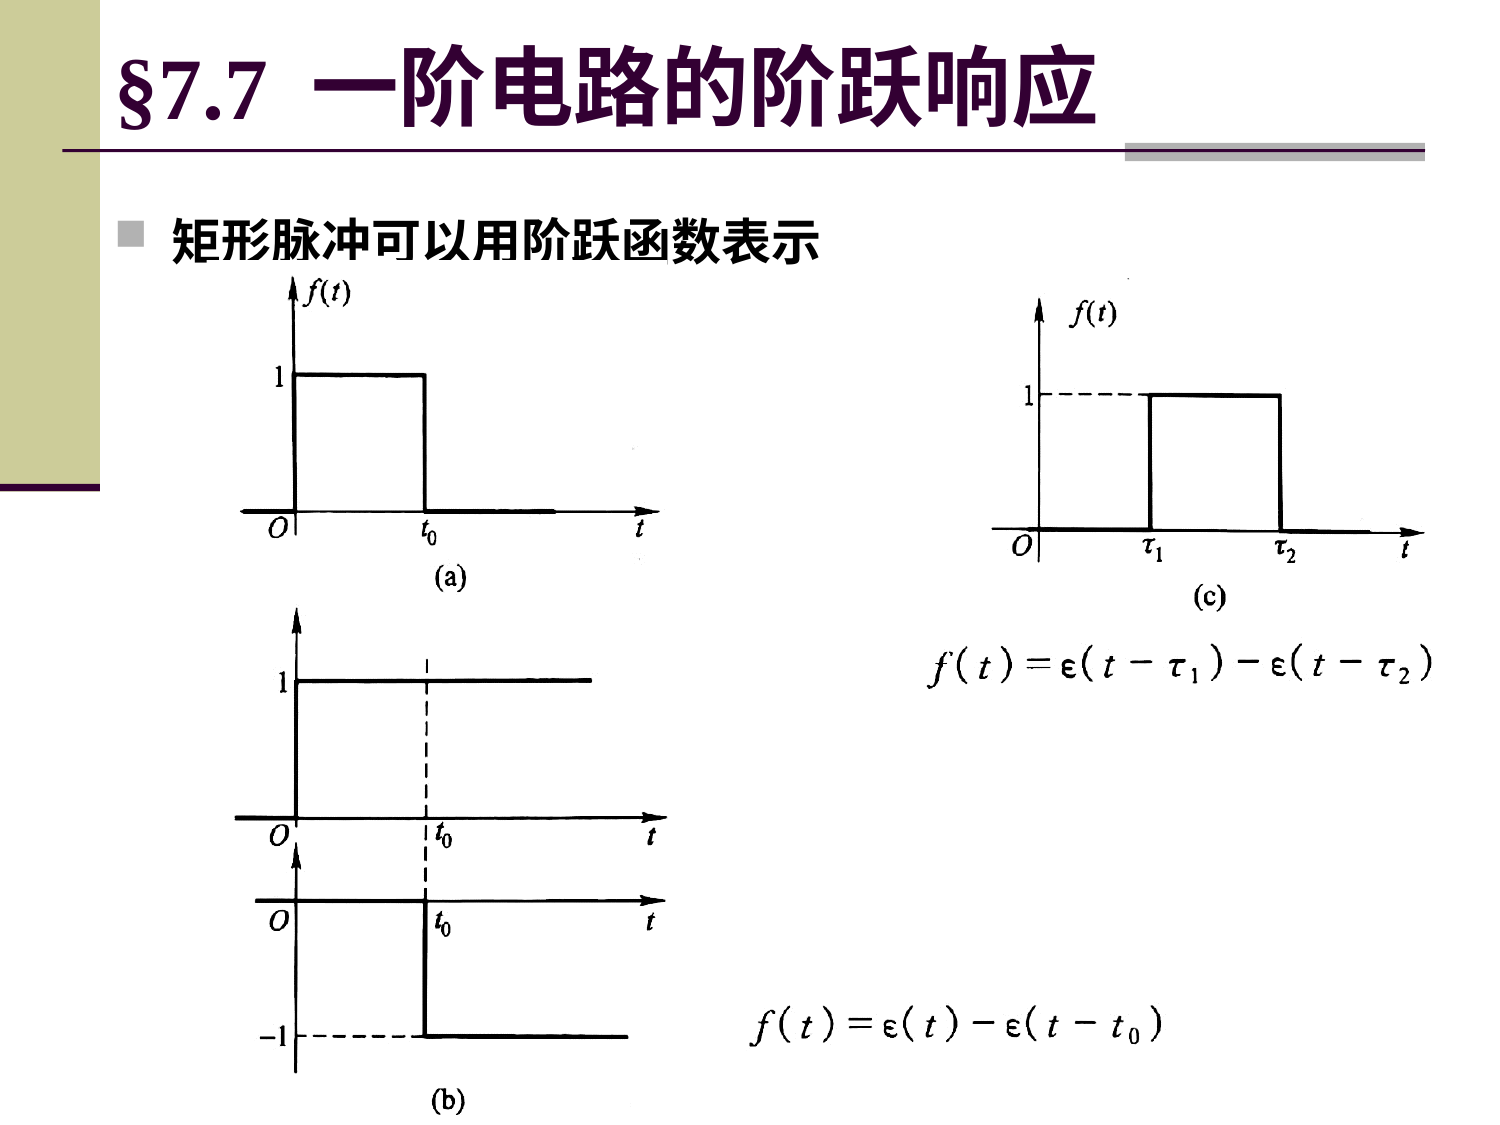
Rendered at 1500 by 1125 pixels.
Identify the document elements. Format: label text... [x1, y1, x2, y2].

picture [692, 999, 1236, 1059]
picture [915, 628, 1459, 693]
picture [206, 260, 668, 598]
picture [214, 600, 688, 1125]
picture [970, 278, 1444, 622]
text_box §7.7 一阶电路的阶跃响应 [100, 31, 1175, 138]
text_box 矩形脉冲可以用阶跃函数表示 [100, 172, 1425, 650]
